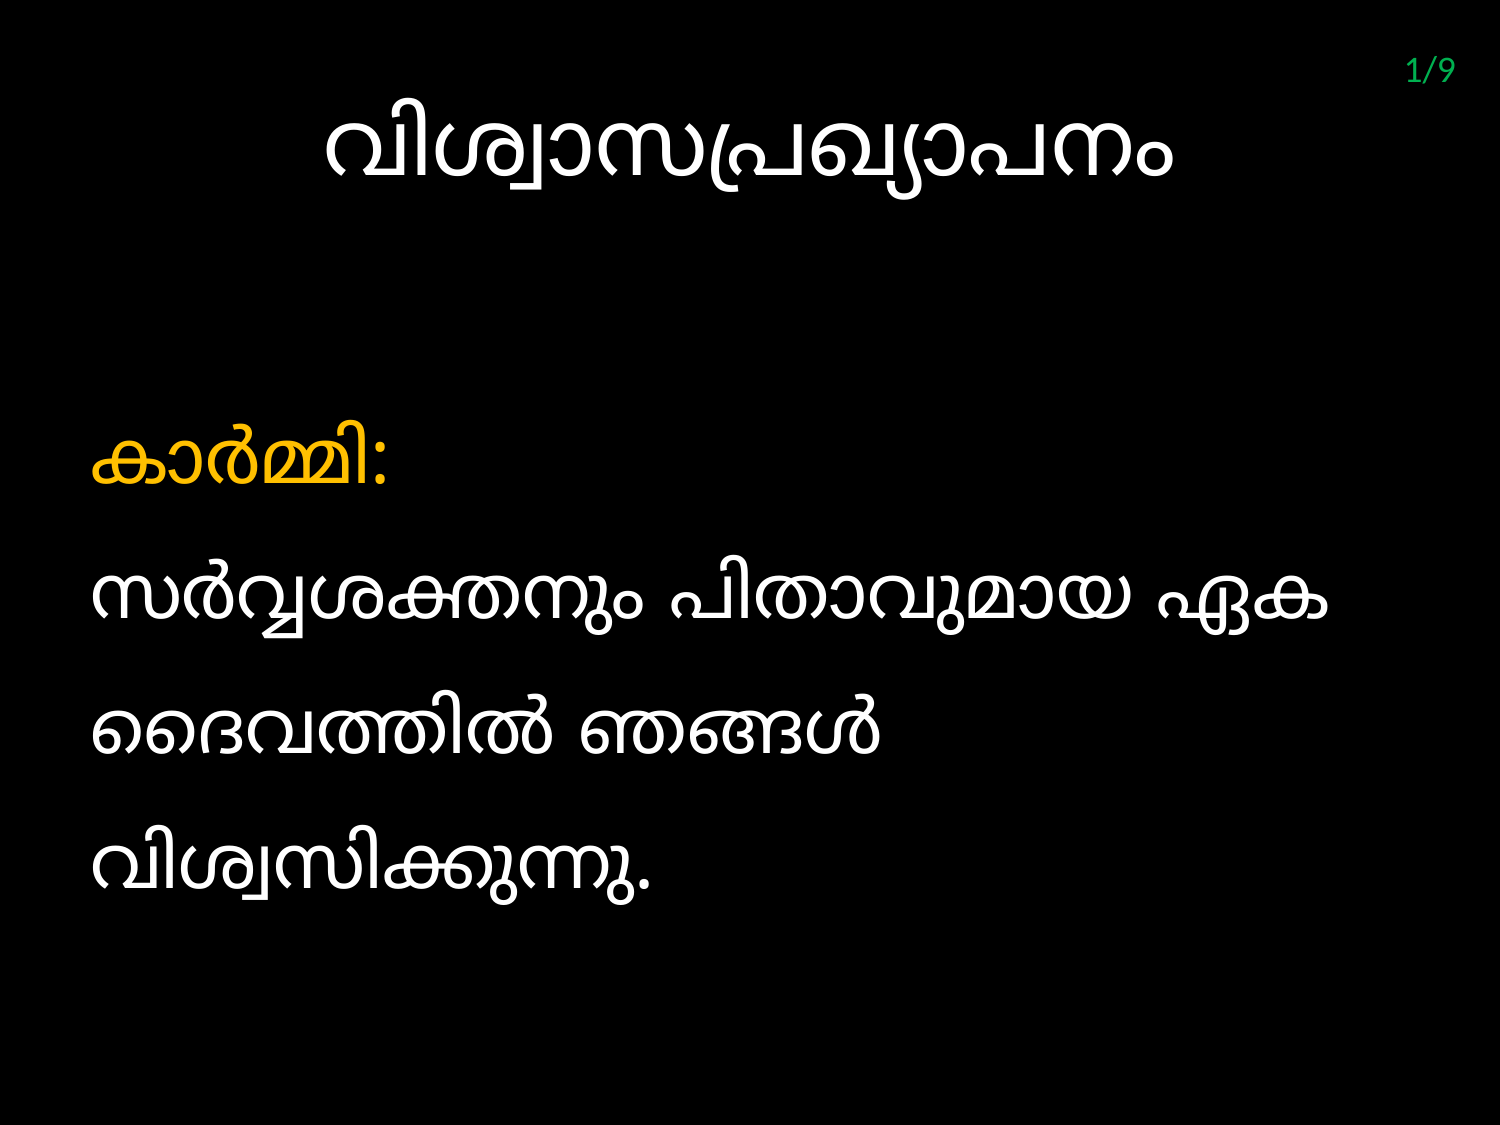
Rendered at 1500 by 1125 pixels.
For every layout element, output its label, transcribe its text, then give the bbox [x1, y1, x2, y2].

list കാര്‍മ്മി: സര്‍വ്വശക്തനും പിതാവുമായ ഏക ദൈവത്തില്‍ ഞങ്ങള്‍ വിശ്വസിക്കുന്നു. [75, 262, 1425, 1005]
title വിശ്വാസപ്രഖ്യാപനം [75, 45, 1425, 233]
text_box 1/9 [1388, 37, 1471, 98]
